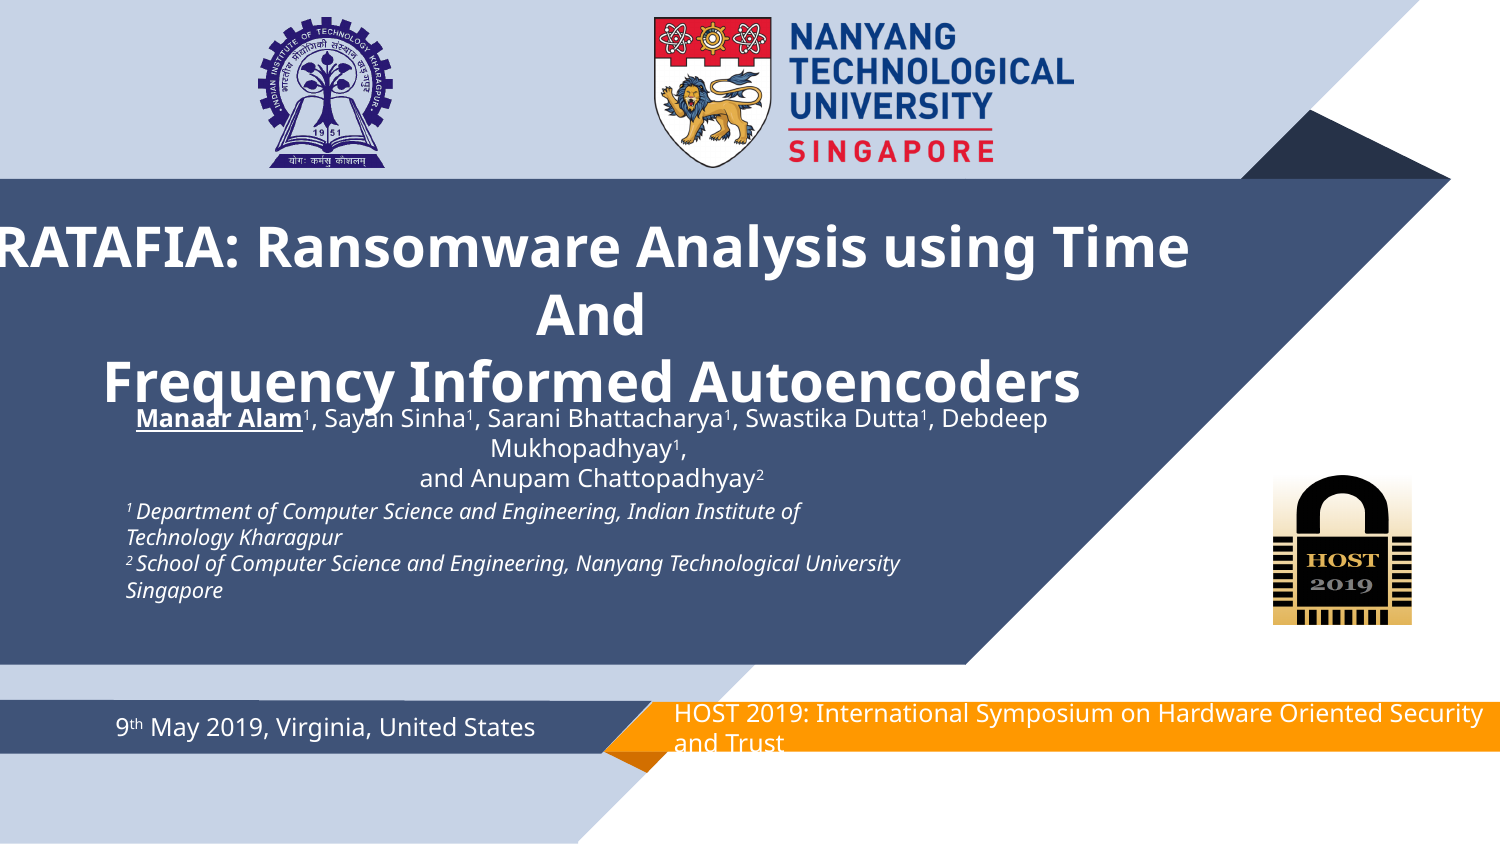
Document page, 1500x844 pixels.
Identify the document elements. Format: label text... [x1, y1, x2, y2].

title RATAFIA: Ransomware Analysis using Time And Frequency Informed Autoencoders [0, 224, 1228, 401]
picture [258, 16, 394, 168]
text_box 1 Department of Computer Science and Engineering, Indian Institute of Technology Kharagpur 2 School of Computer Science and Engineering, Nanyang Technological University Singapore [110, 513, 930, 587]
text_box HOST 2019: International Symposium on Hardware Oriented Security and Trust [658, 701, 1500, 754]
text_box 9th May 2019, Virginia, United States [0, 699, 652, 754]
picture [1273, 474, 1412, 626]
picture [653, 16, 1074, 168]
text_box Manaar Alam1, Sayan Sinha1, Sarani Bhattacharya1, Swastika Dutta1, Debdeep Mukhopadhyay1, and Anupam Chattopadhyay2 [110, 415, 1074, 481]
